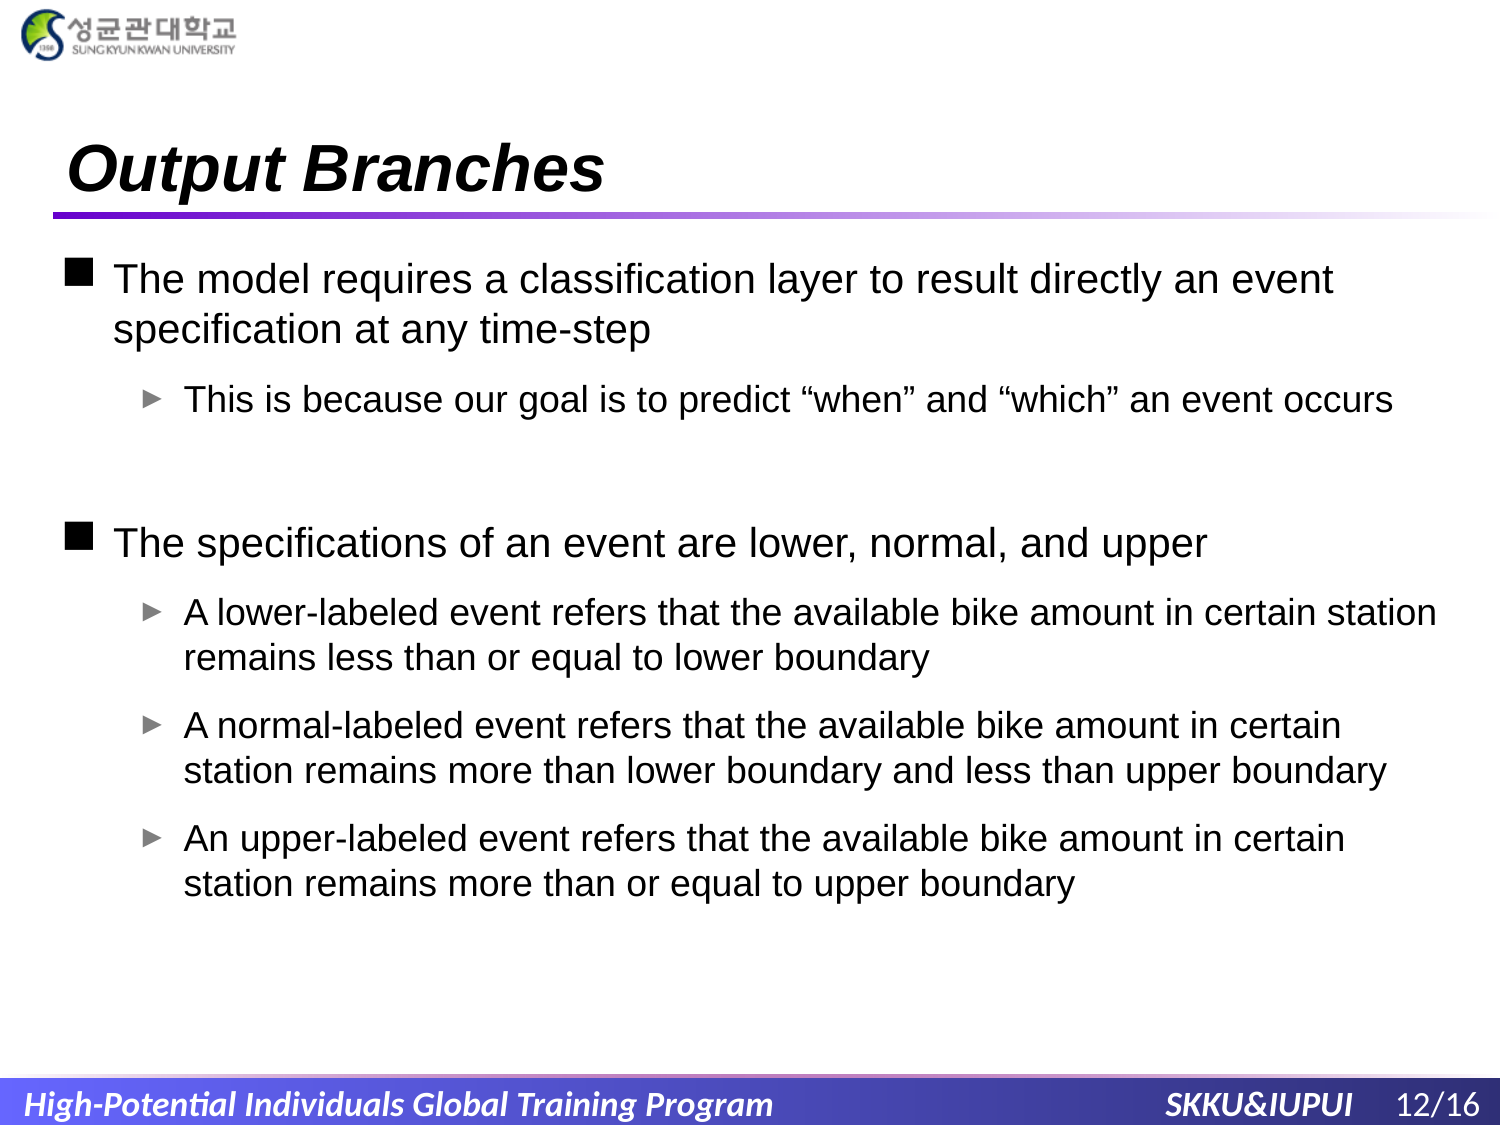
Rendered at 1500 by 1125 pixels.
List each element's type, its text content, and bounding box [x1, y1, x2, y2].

list The model requires a classification layer to result directly an event specification at any time-step This is because our goal is to predict “when” and “which” an event occurs The specifications of an event are lower, normal, and upper A lower-labeled event refers that the available bike amount in certain station remains less than or equal to lower boundary A normal-labeled event refers that the available bike amount in certain station remains more than lower boundary and less than upper boundary An upper-labeled event refers that the available bike amount in certain station remains more than or equal to upper boundary [49, 243, 1471, 1036]
picture [0, 0, 254, 65]
title Output Branches [50, 24, 1463, 213]
